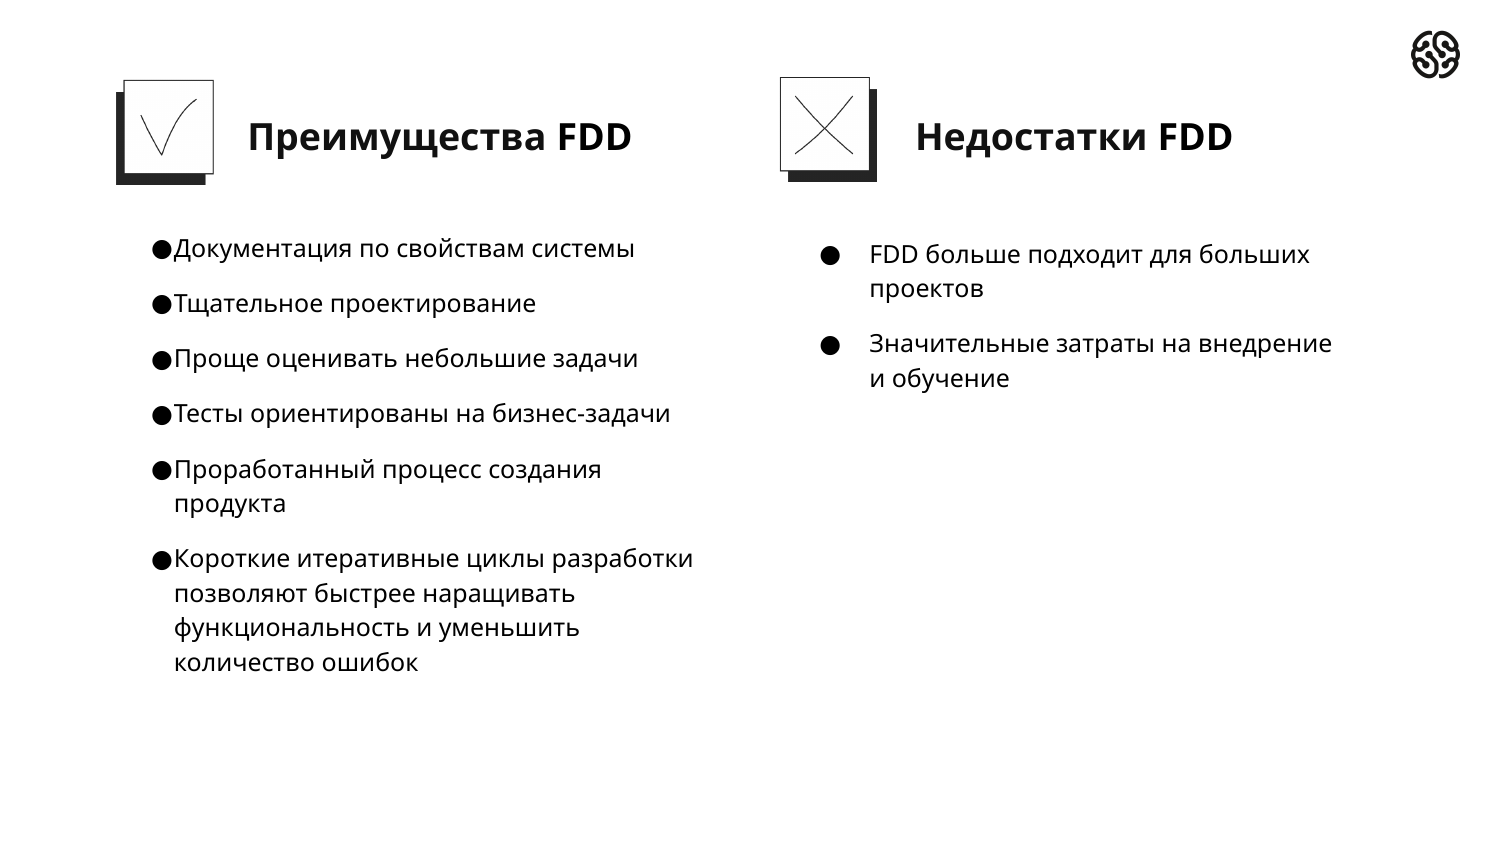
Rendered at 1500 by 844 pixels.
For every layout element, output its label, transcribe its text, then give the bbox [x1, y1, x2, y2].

text_box Недостатки FDD [900, 98, 1333, 167]
text_box Преимущества FDD [232, 98, 674, 167]
text_box Документация по свойствам системы Тщательное проектирование Проще оценивать небольшие задачи Тесты ориентированы на бизнес-задачи Проработанный процесс создания продукта Короткие итеративные циклы разработки позволяют быстрее наращивать функциональность и уменьшить количество ошибок [116, 220, 736, 684]
picture [1411, 30, 1460, 79]
picture [779, 76, 877, 182]
picture [115, 79, 214, 186]
text_box FDD больше подходит для больших проектов Значительные затраты на внедрение и обучение [779, 226, 1358, 400]
